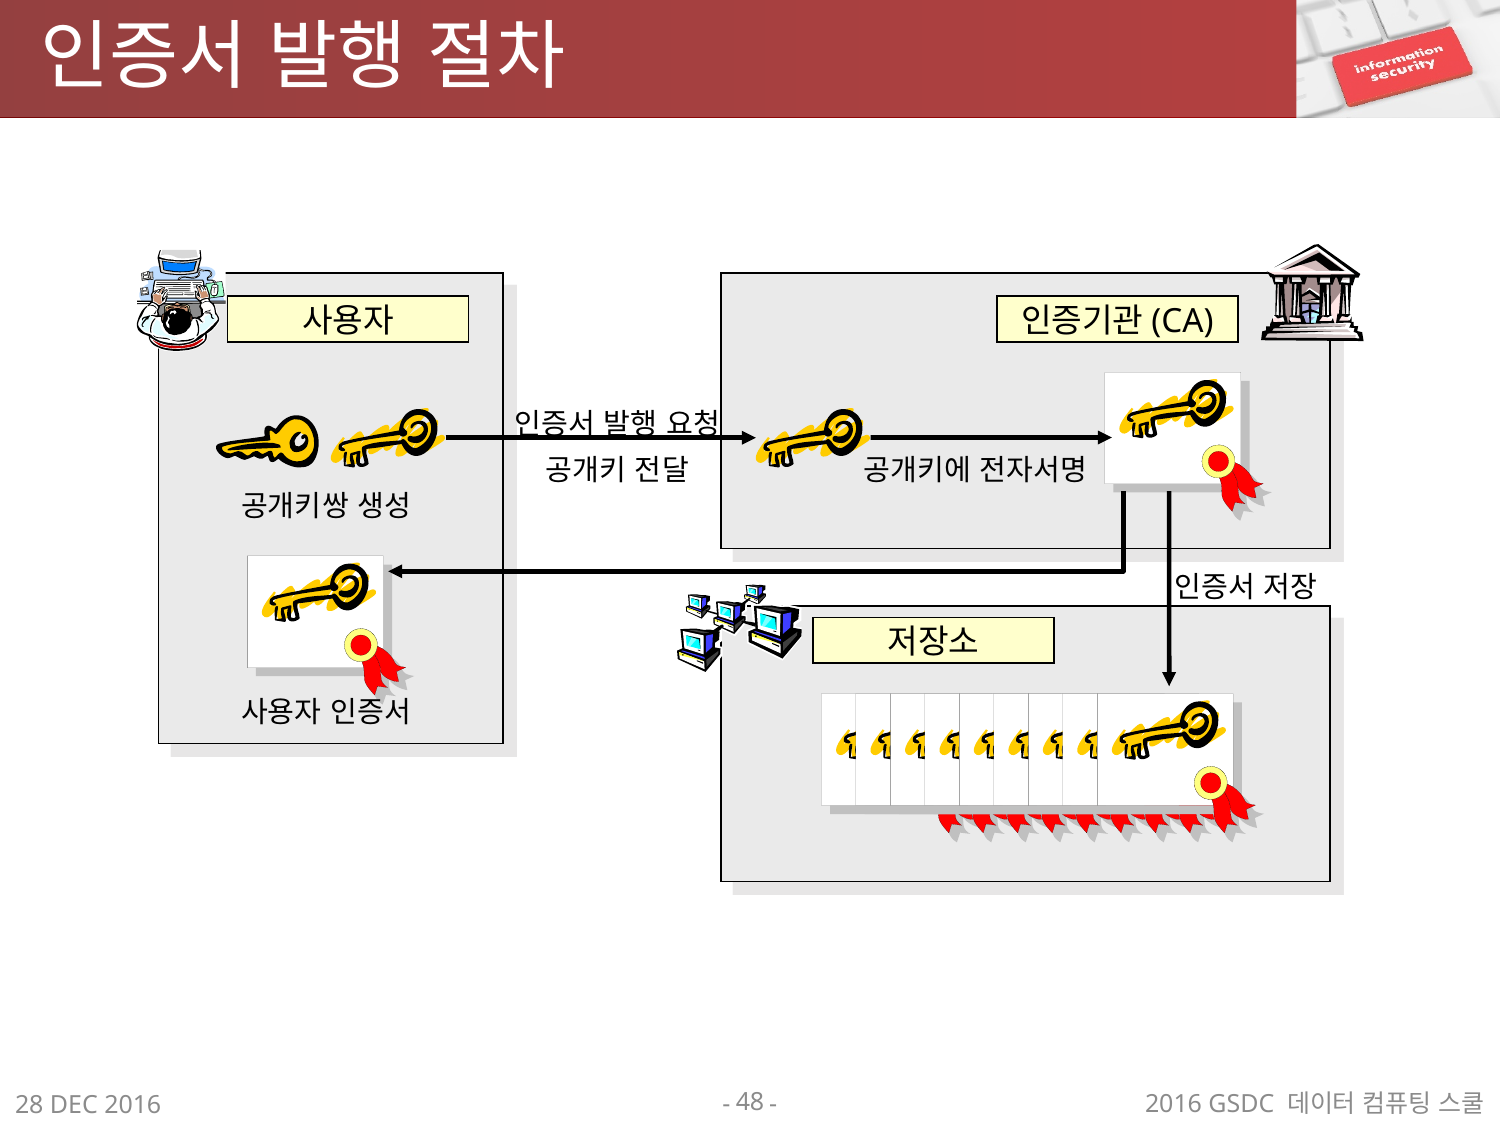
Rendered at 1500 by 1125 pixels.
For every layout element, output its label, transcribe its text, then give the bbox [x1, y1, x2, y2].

list 시저 암호 [1297, 0, 1500, 118]
footer 2016 GSDC 데이터 컴퓨팅 스쿨 [993, 1081, 1500, 1125]
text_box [135, 243, 1365, 882]
title 인증서 발행 절차 [25, 0, 1297, 118]
slide_number 48 [581, 1081, 919, 1124]
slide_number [0, 1082, 364, 1125]
